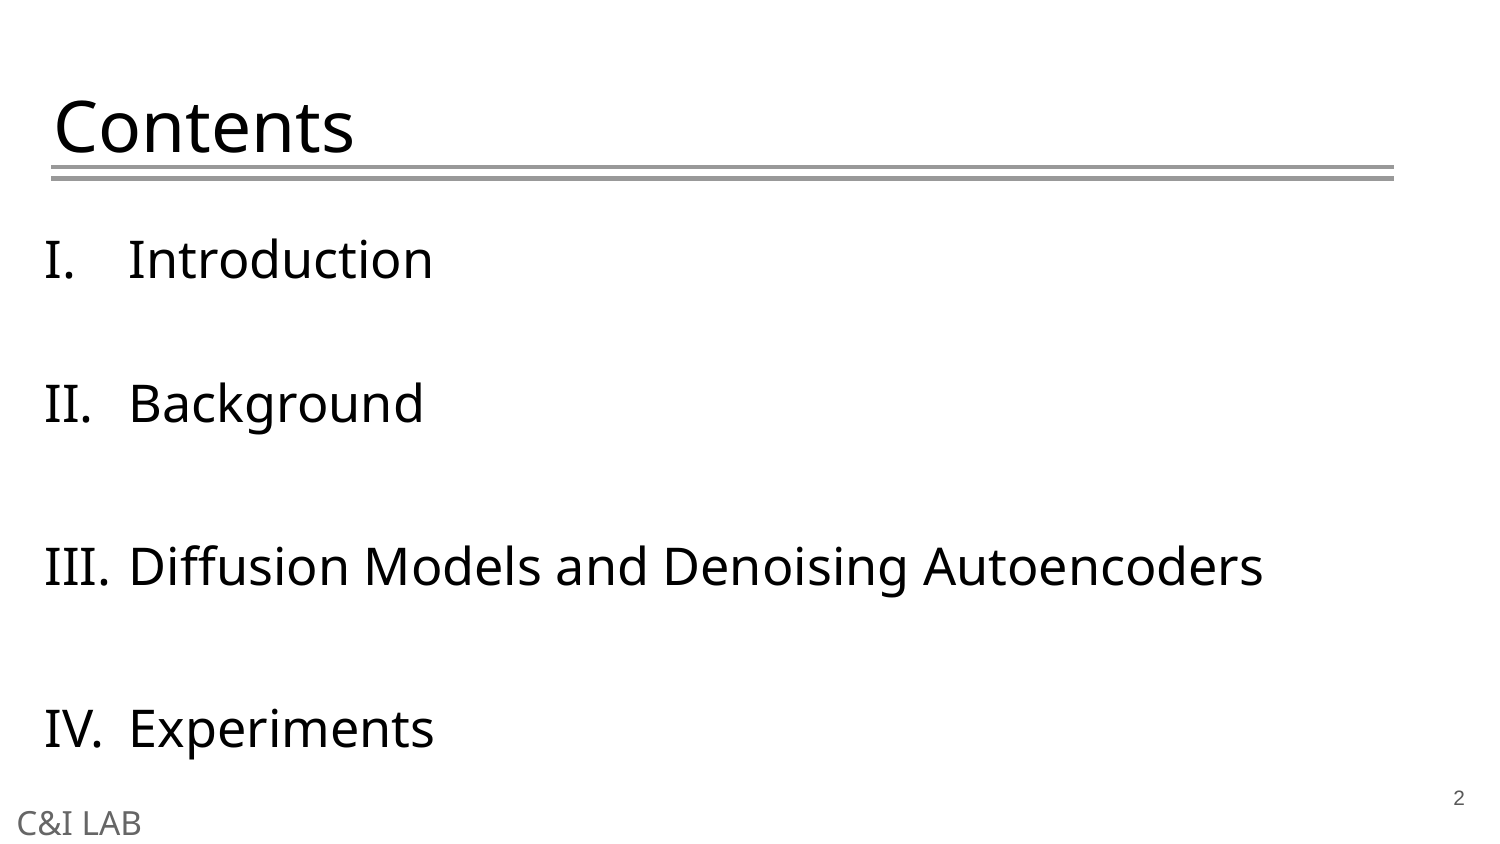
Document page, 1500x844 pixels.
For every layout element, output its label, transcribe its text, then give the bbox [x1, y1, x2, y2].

slide_number 2 [1389, 764, 1480, 830]
text_box Introduction Background Diffusion Models and Denoising Autoencoders Experiments [29, 200, 1467, 766]
title Contents [38, 66, 1437, 161]
text_box C&I LAB [1, 801, 1500, 844]
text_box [50, 166, 1395, 179]
